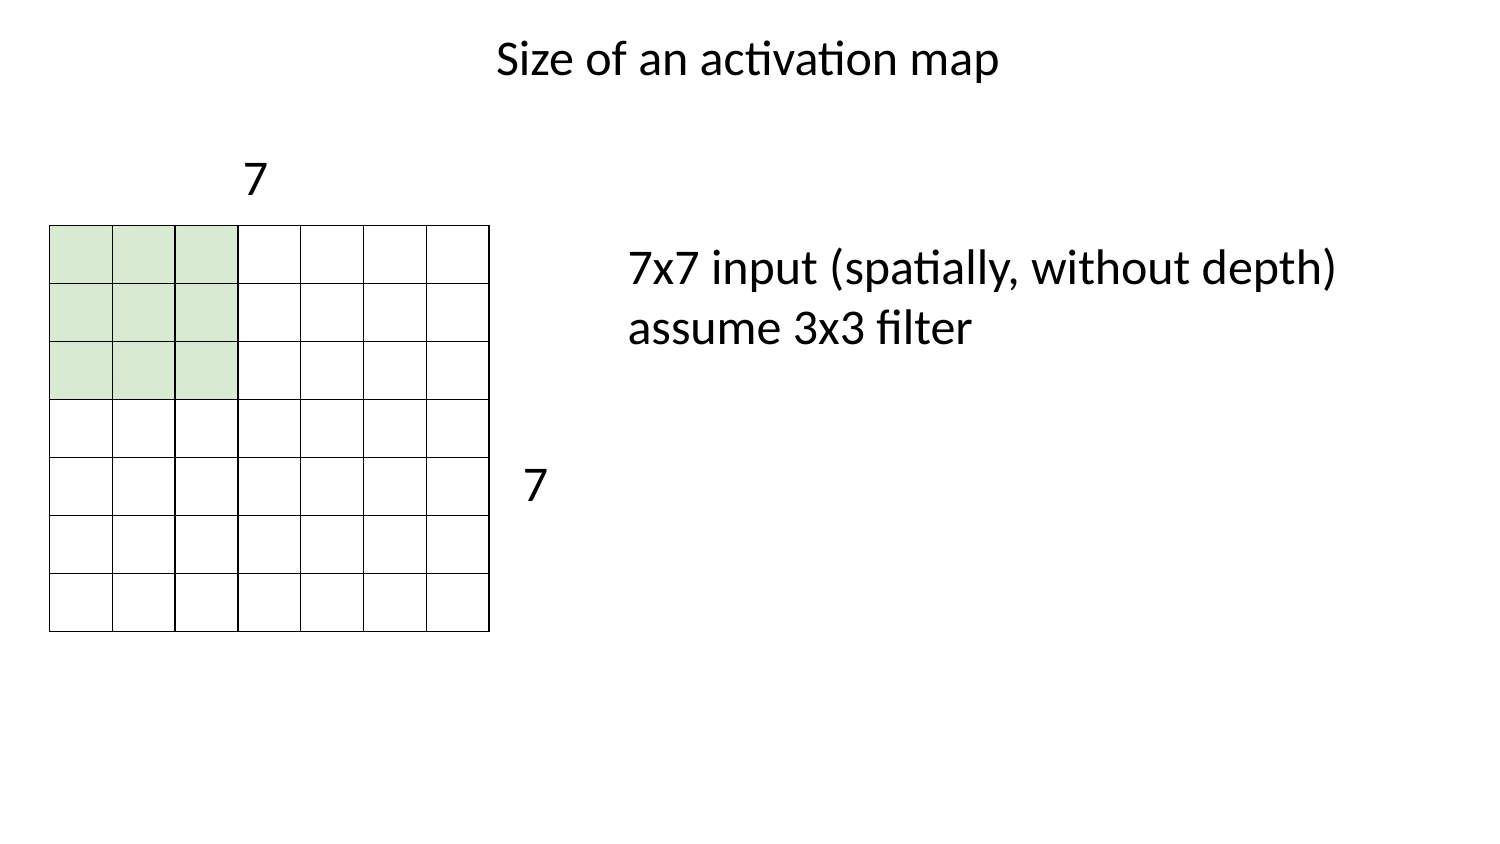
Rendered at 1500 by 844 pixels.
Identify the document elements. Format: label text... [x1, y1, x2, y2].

table_cell [239, 458, 300, 515]
table_cell [50, 516, 112, 573]
table_cell [301, 574, 363, 631]
table_cell [301, 342, 363, 399]
table_header [364, 226, 426, 283]
table_cell [427, 284, 488, 341]
table_cell [364, 574, 426, 631]
table_cell [50, 574, 112, 631]
text_box 7x7 input (spatially, without depth) assume 3x3 filter [612, 219, 1453, 522]
table_cell [176, 458, 237, 515]
table_cell [427, 516, 488, 573]
table_header [427, 226, 488, 283]
table_cell [50, 342, 112, 399]
table_cell [364, 342, 426, 399]
table_cell [239, 284, 300, 341]
table_cell [427, 458, 488, 515]
table_cell [113, 400, 174, 457]
table_cell [113, 516, 174, 573]
table_cell [239, 516, 300, 573]
table_cell [176, 400, 237, 457]
table_cell [427, 342, 488, 399]
table_header [113, 226, 174, 283]
table_cell [50, 284, 112, 341]
text_box 7 [507, 436, 605, 484]
table_cell [364, 284, 426, 341]
table_cell [113, 458, 174, 515]
table_cell [427, 574, 488, 631]
table_cell [50, 458, 112, 515]
text_box 7 [228, 130, 318, 206]
table_header [239, 226, 300, 283]
table_cell [176, 342, 237, 399]
table_cell [301, 400, 363, 457]
table_cell [239, 574, 300, 631]
table_header [176, 226, 237, 283]
table_cell [113, 284, 174, 341]
table_header [50, 226, 112, 283]
table_cell [427, 400, 488, 457]
table_cell [176, 574, 237, 631]
table_cell [239, 342, 300, 399]
table_cell [364, 458, 426, 515]
table_cell [113, 574, 174, 631]
table_cell [50, 400, 112, 457]
text_box Size of an activation map [22, 9, 1474, 110]
table_cell [301, 284, 363, 341]
table_cell [364, 516, 426, 573]
table_cell [301, 458, 363, 515]
table_cell [301, 516, 363, 573]
table_cell [113, 342, 174, 399]
table_cell [364, 400, 426, 457]
table_cell [239, 400, 300, 457]
table_header [301, 226, 363, 283]
table_cell [176, 284, 237, 341]
table_cell [176, 516, 237, 573]
